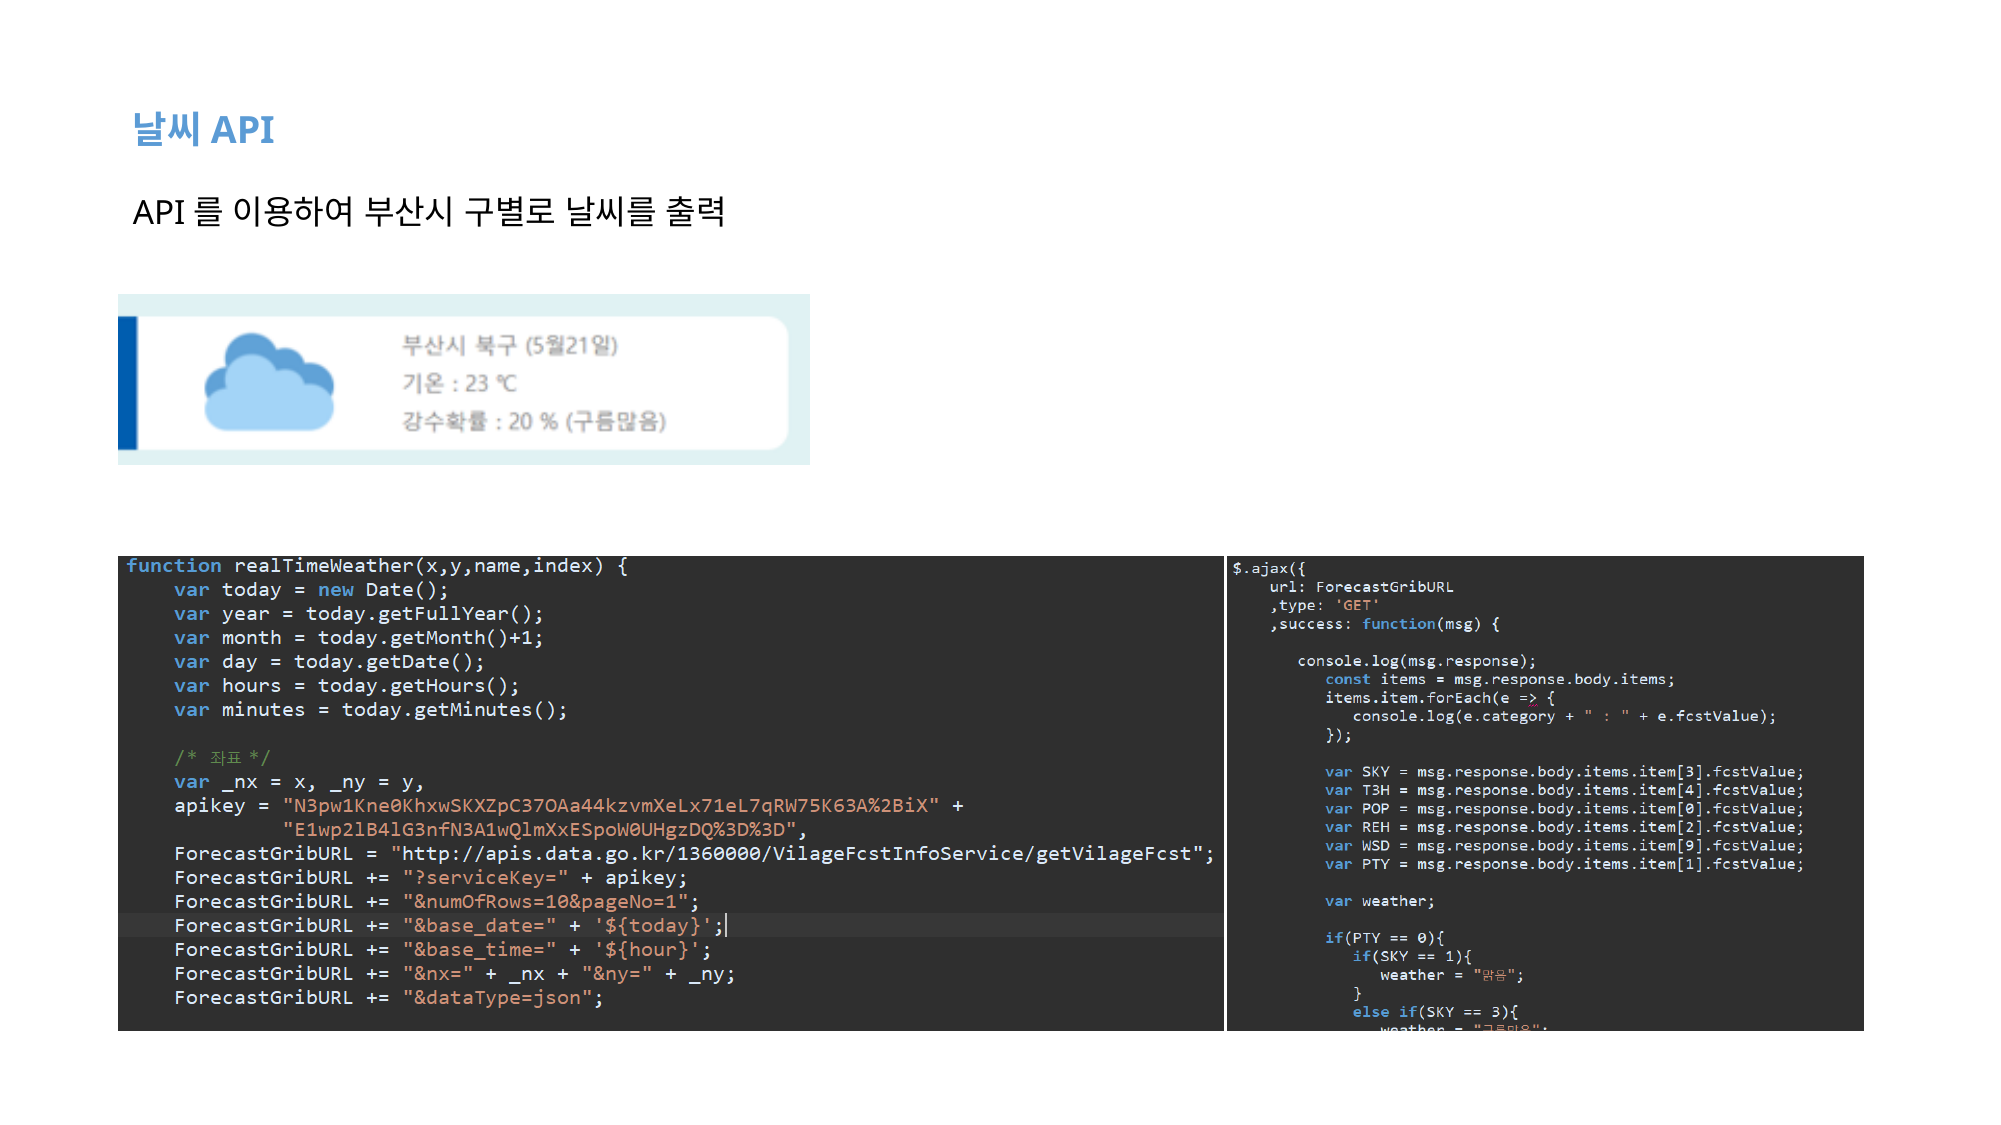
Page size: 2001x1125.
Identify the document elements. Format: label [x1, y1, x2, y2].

text_box [118, 59, 1864, 1031]
